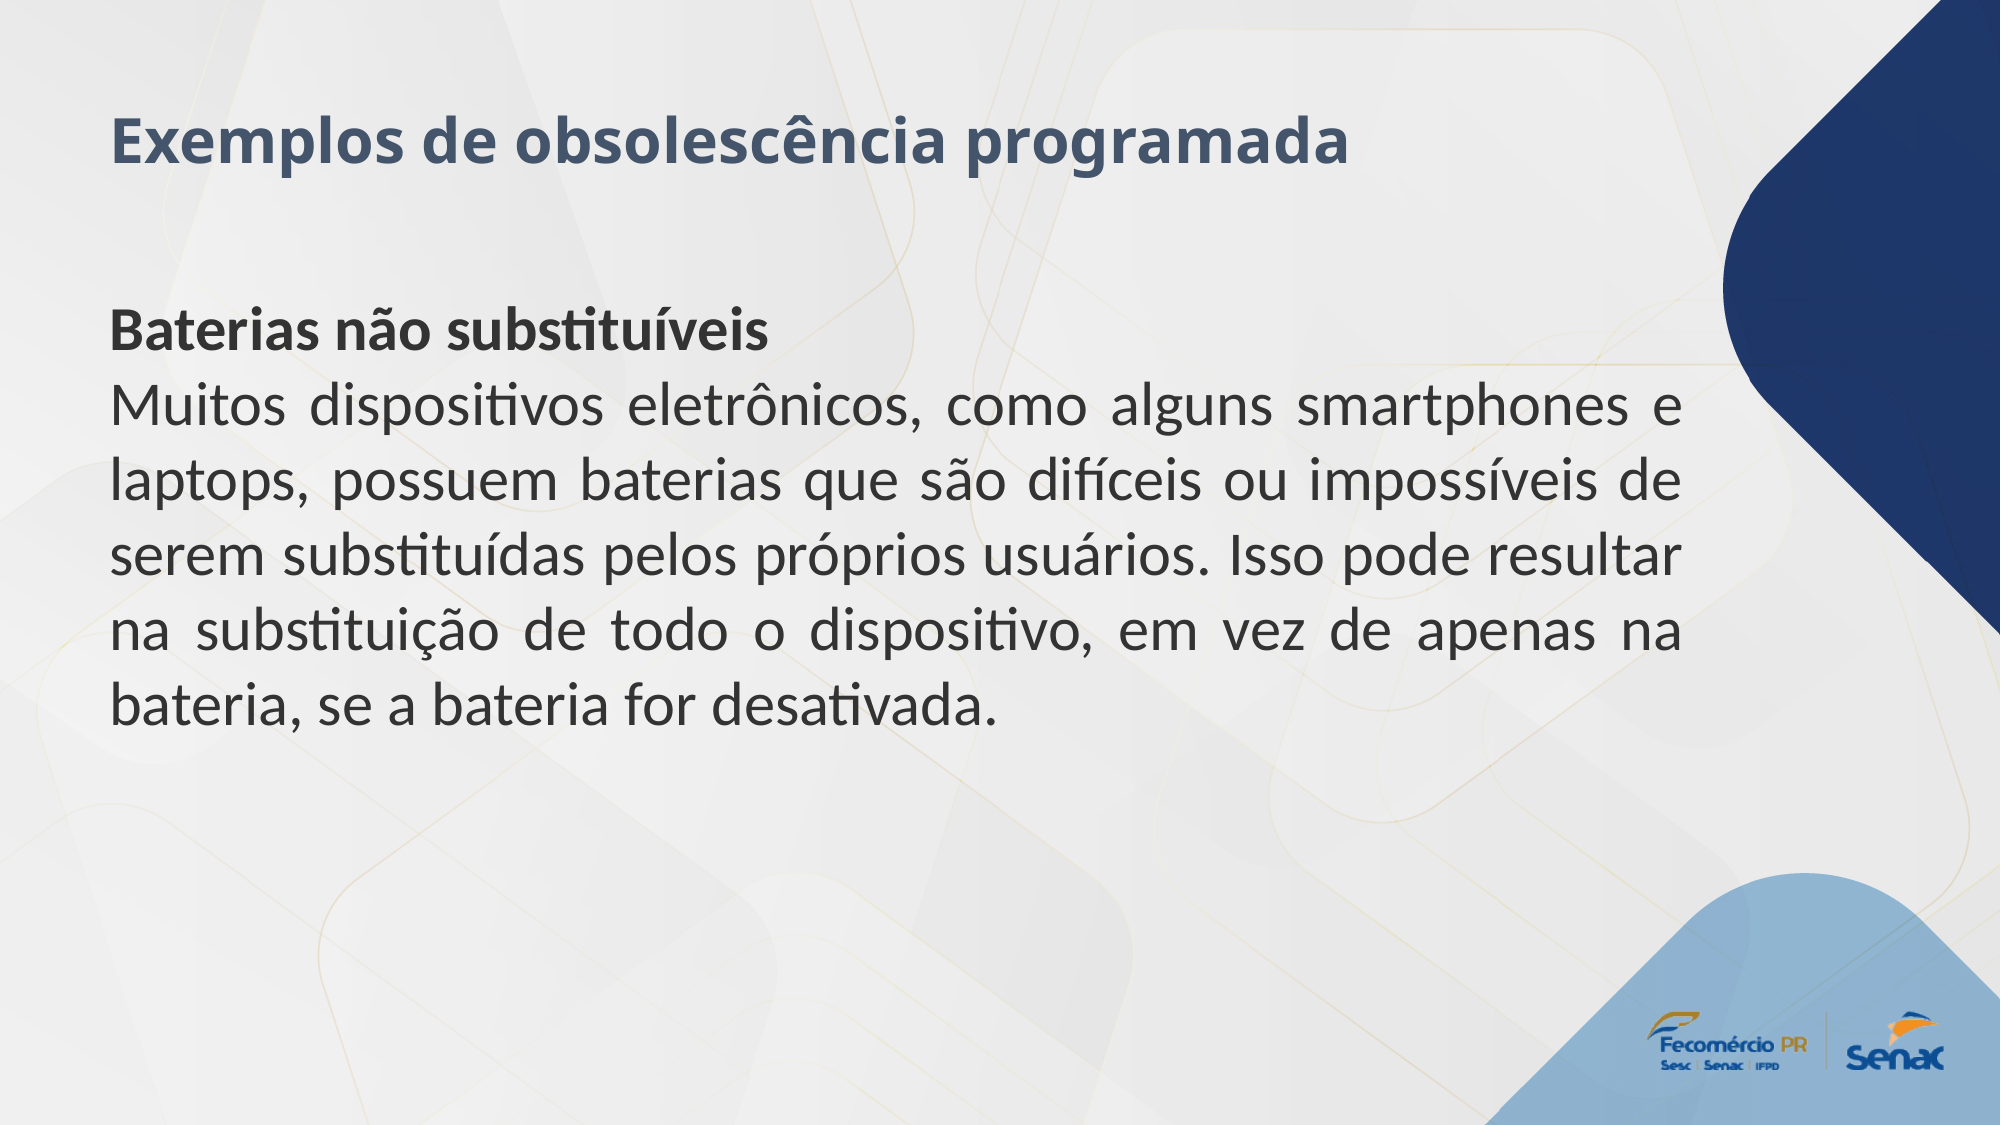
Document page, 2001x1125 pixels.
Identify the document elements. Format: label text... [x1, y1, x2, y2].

text_box Exemplos de obsolescência programada [94, 34, 1816, 243]
text_box Baterias não substituíveis Muitos dispositivos eletrônicos, como alguns smartphones e laptops, possuem baterias que são difíceis ou impossíveis de serem substituídas pelos próprios usuários. Isso pode resultar na substituição de todo o dispositivo, em vez de apenas na bateria, se a bateria for desativada. [94, 280, 1700, 836]
picture [0, 0, 2000, 1125]
